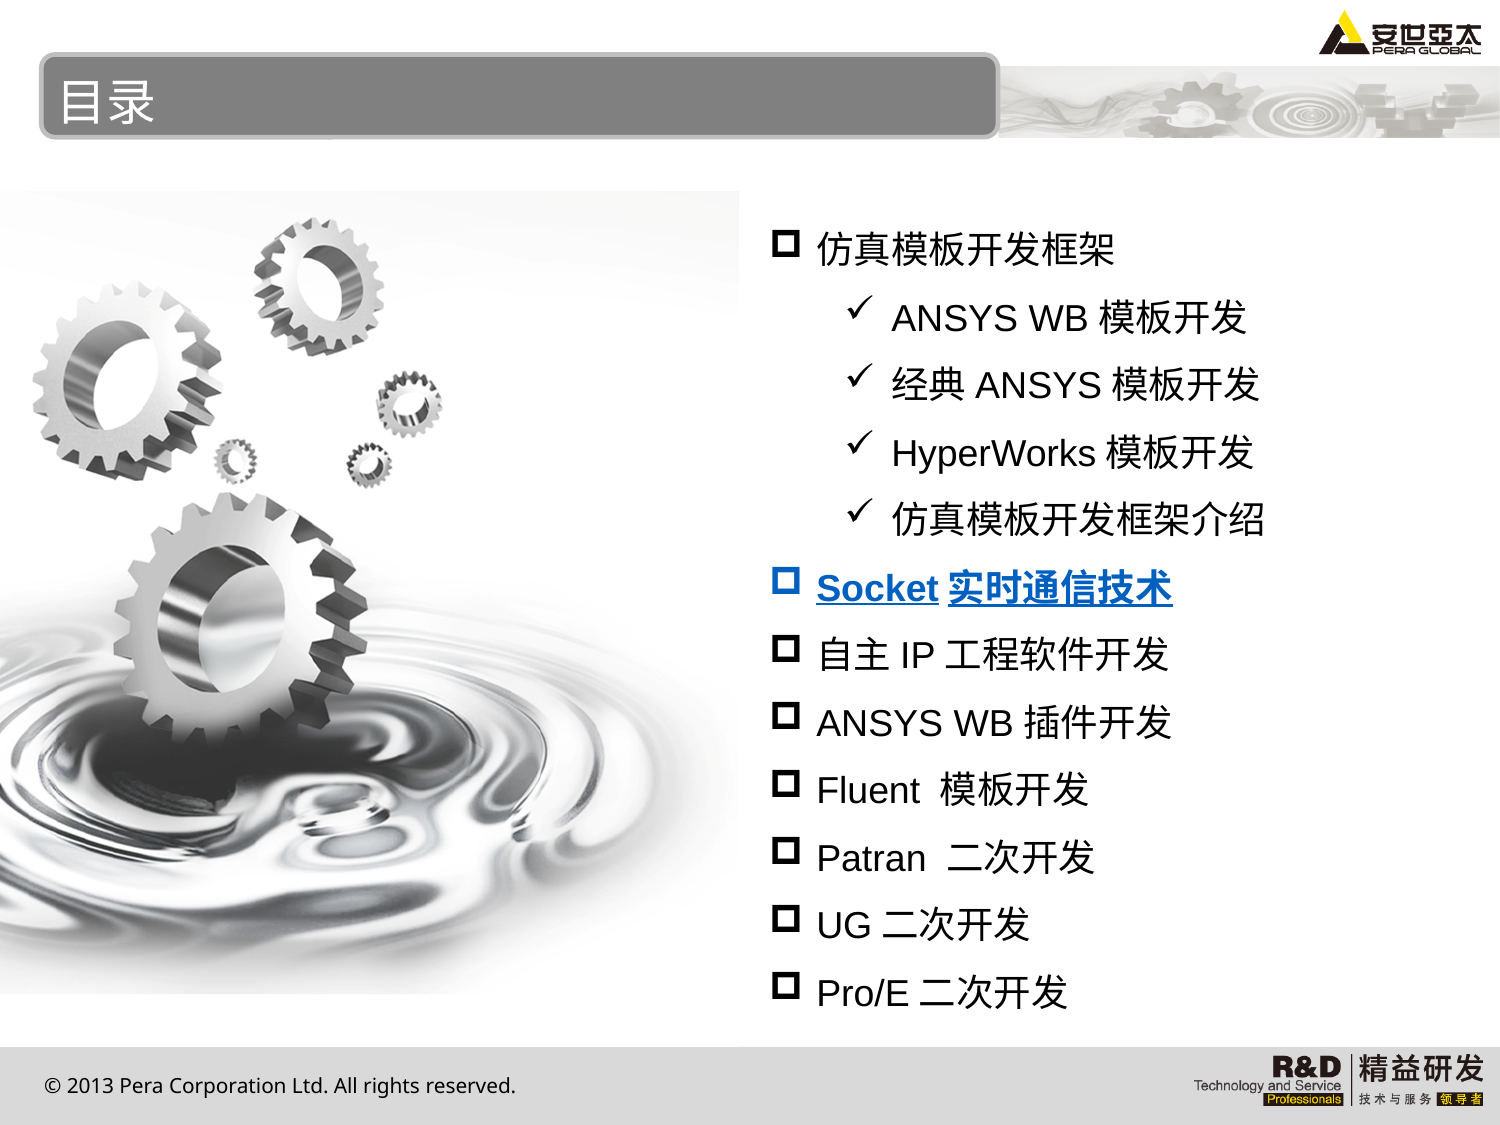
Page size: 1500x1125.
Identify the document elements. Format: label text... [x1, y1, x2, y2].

picture [1316, 7, 1483, 55]
picture [0, 191, 739, 1048]
text_box 仿真模板开发框架 ANSYS WB模板开发 经典ANSYS模板开发 HyperWorks模板开发 仿真模板开发框架介绍 Socket实时通信技术 自主IP工程软件开发 ANSYS WB插件开发 Fluent 模板开发 Patran 二次开发 UG二次开发 Pro/E二次开发 [754, 196, 1282, 1089]
title 目录 [41, 30, 1247, 171]
picture [1194, 1054, 1483, 1106]
